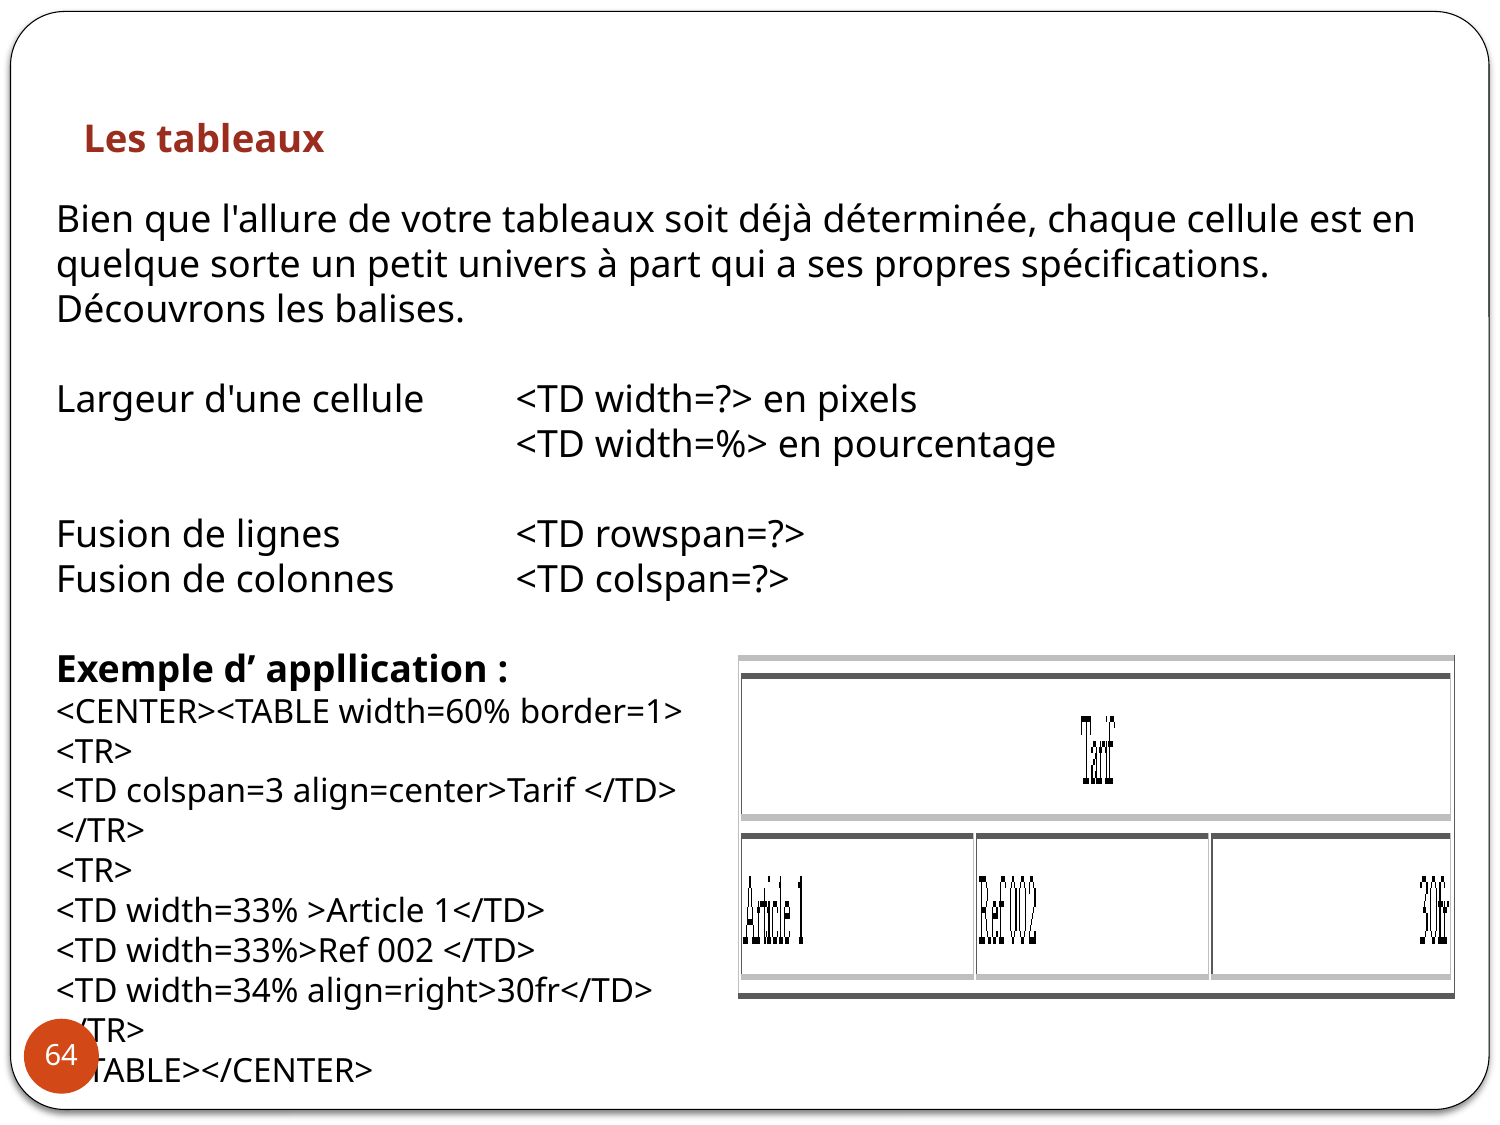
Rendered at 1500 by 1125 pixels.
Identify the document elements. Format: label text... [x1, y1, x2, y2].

slide_number 64 [23, 1018, 99, 1094]
picture [738, 649, 1459, 1024]
text_box Bien que l'allure de votre tableaux soit déjà déterminée, chaque cellule est en quelque sorte un petit univers à part qui a ses propres spécifications. Découvrons les balises. Largeur d'une cellule <TD width=?> en pixels <TD width=%> en pourcentage Fusion de lignes <TD rowspan=?> Fusion de colonnes <TD colspan=?> Exemple d’ appllication : <CENTER><TABLE width=60% border=1> <TR> <TD colspan=3 align=center>Tarif </TD> </TR> <TR> <TD width=33% >Article 1</TD> <TD width=33%>Ref 002 </TD> <TD width=34% align=right>30fr</TD> </TR> </TABLE></CENTER> [41, 187, 1447, 1125]
title Les tableaux [58, 105, 1409, 222]
